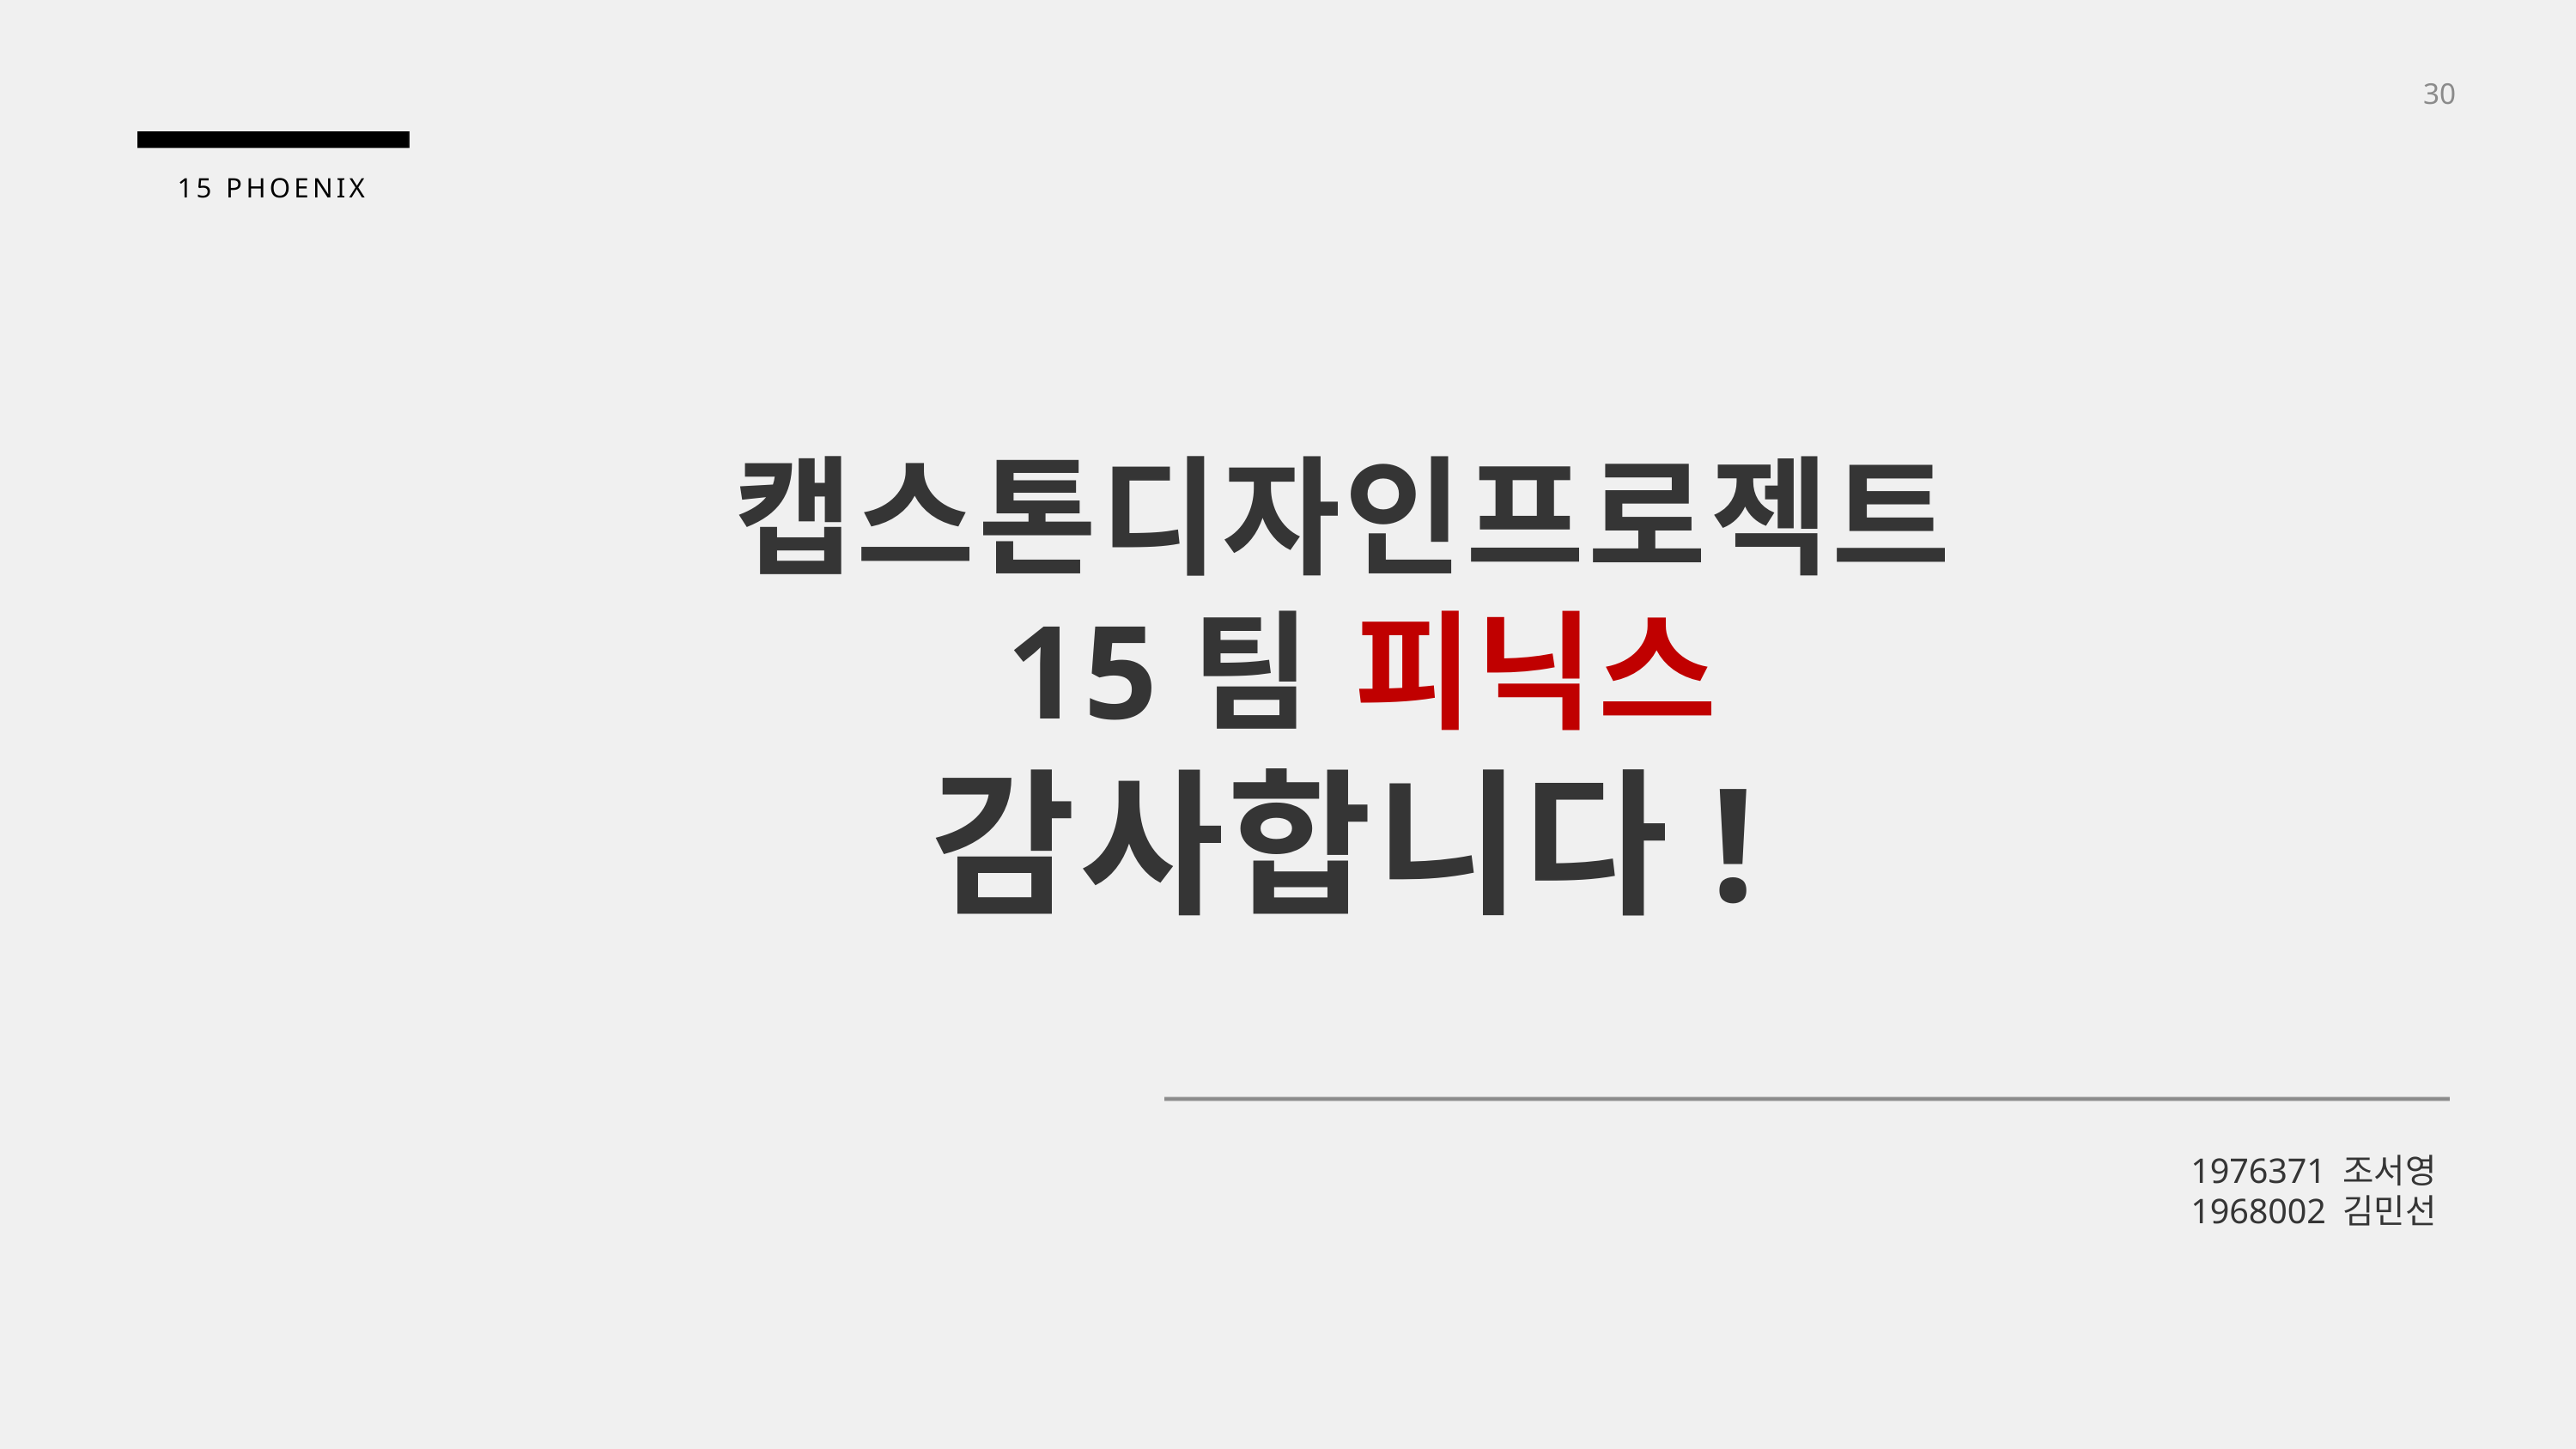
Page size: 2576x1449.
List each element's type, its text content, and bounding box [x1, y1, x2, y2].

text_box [137, 131, 410, 150]
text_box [1164, 1092, 2450, 1106]
text_box 캡스톤디자인프로젝트 15팀 피닉스 감사합니다! [289, 428, 2397, 940]
slide_number 30 [2168, 70, 2469, 122]
text_box 15 PHOENIX [67, 164, 476, 209]
text_box 1976371 조서영 1968002 김민선 [1164, 1143, 2450, 1237]
